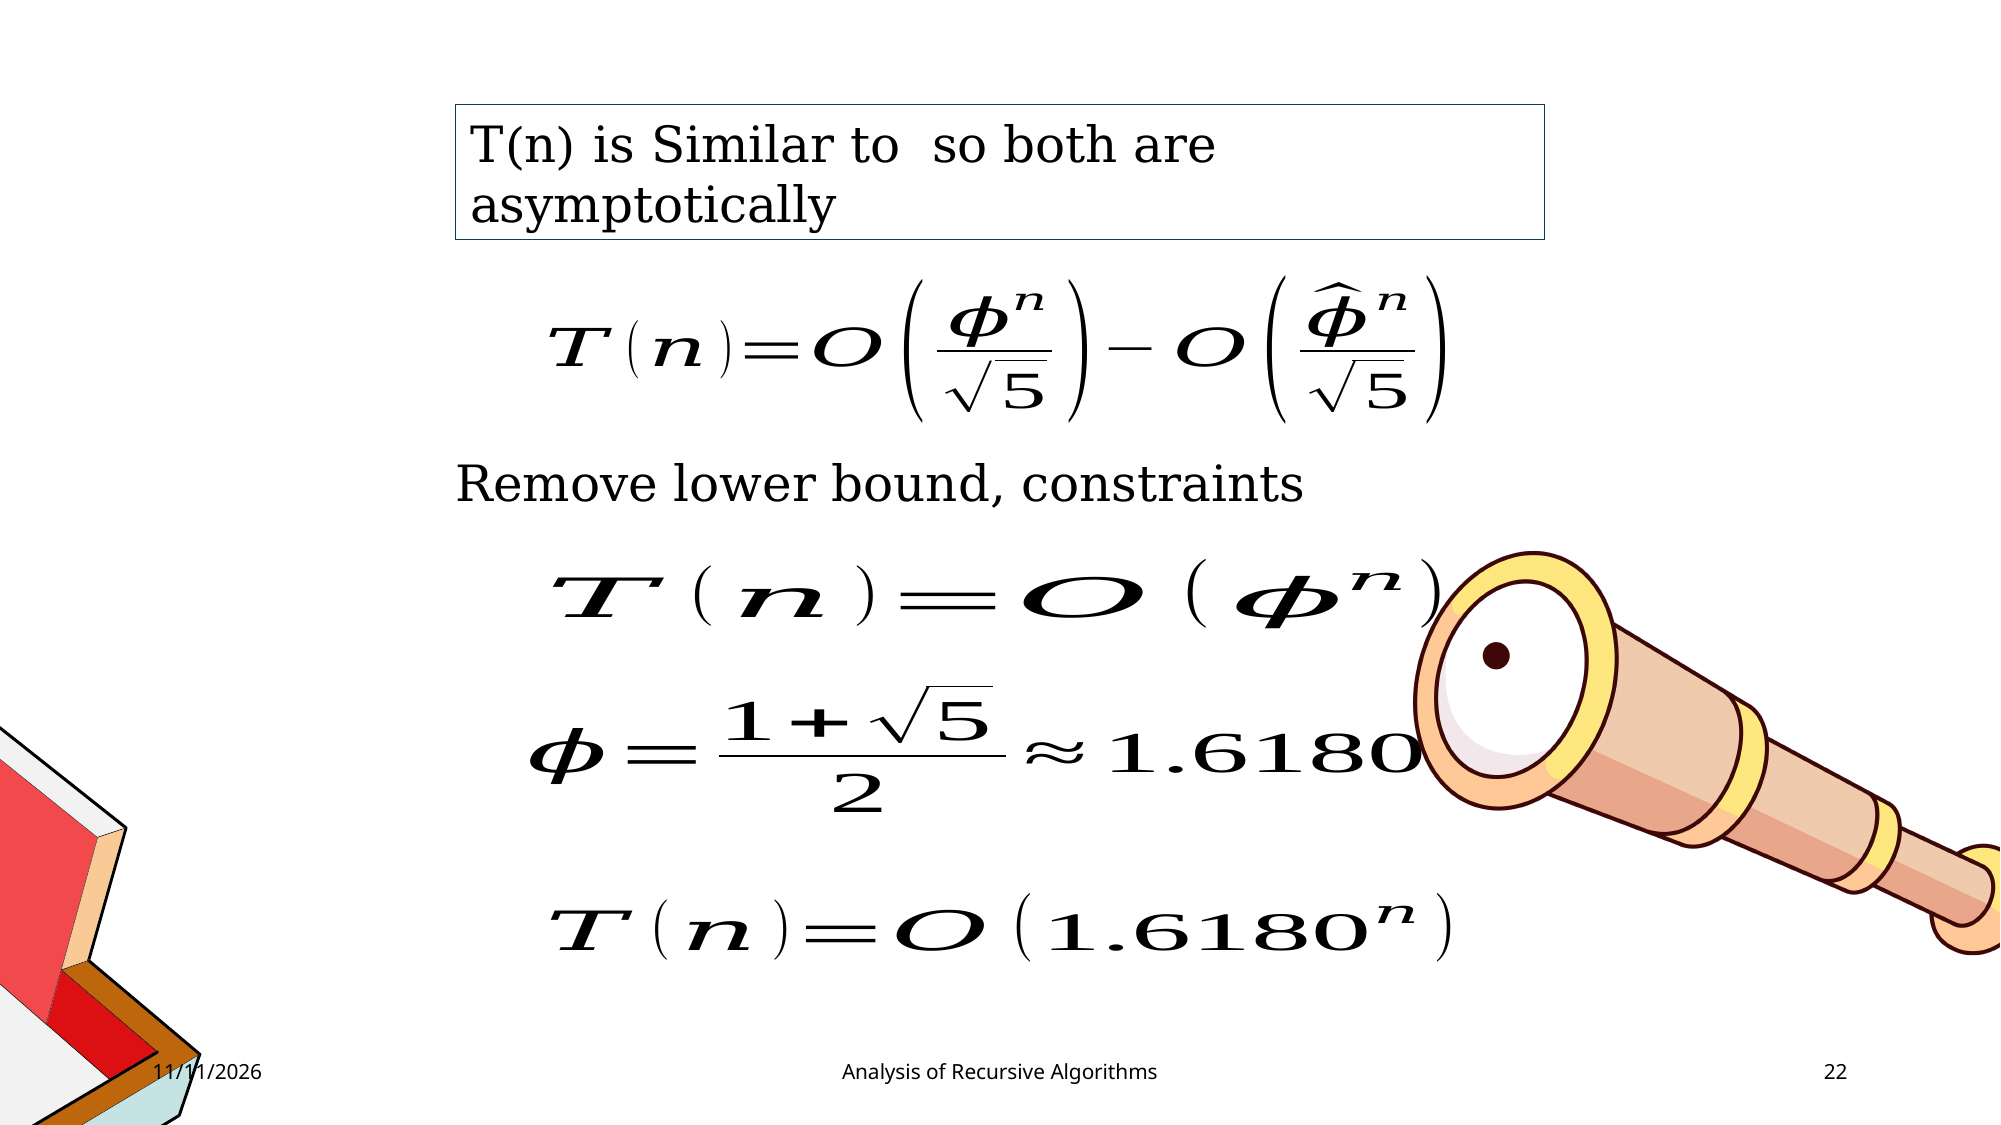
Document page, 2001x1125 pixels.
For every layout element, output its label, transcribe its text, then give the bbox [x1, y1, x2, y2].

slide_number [137, 1042, 588, 1103]
slide_number 22 [1412, 1042, 1863, 1103]
picture [1412, 550, 2000, 956]
footer Analysis of Recursive Algorithms [662, 1042, 1338, 1103]
text_box Remove lower bound, constraints [441, 444, 1413, 520]
